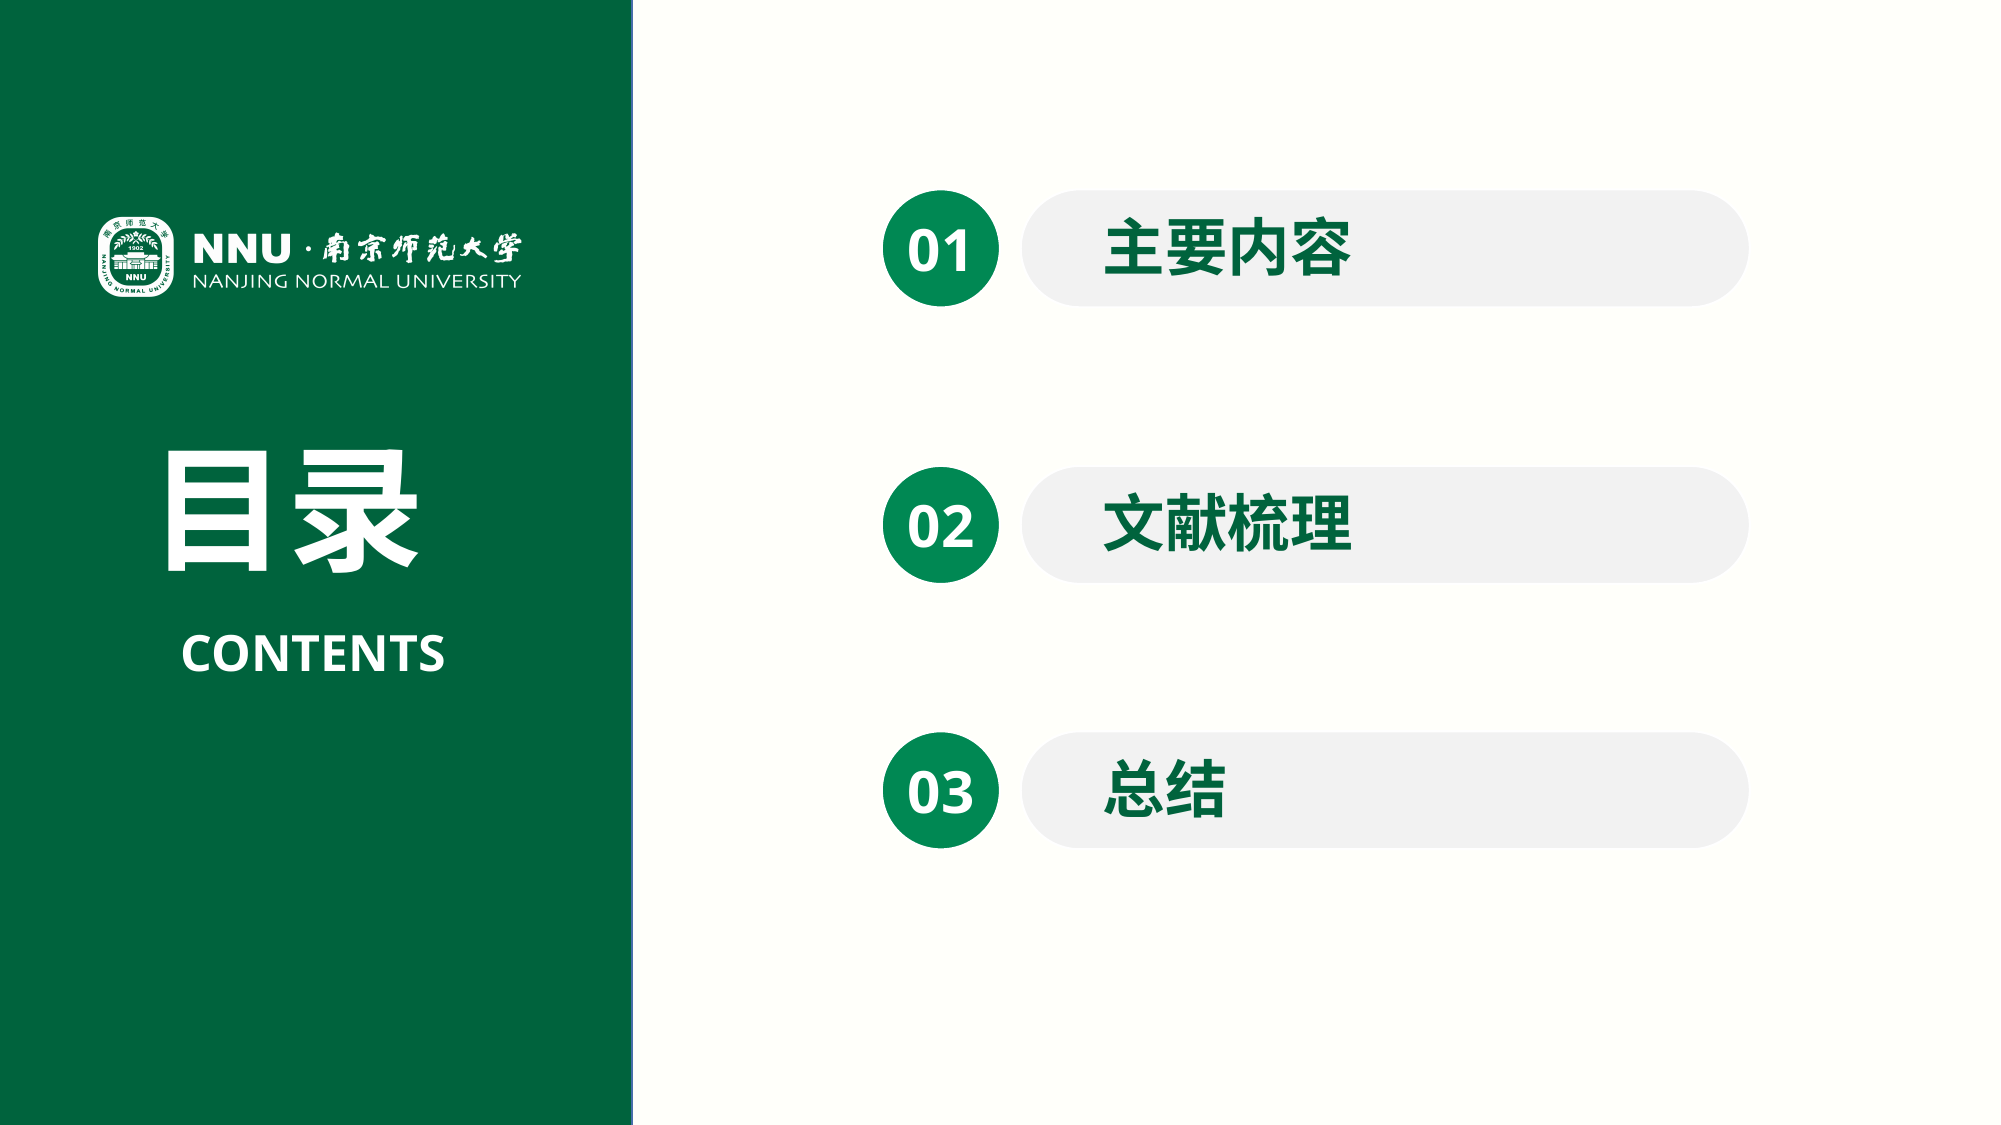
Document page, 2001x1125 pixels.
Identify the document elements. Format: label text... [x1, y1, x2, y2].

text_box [881, 189, 1750, 308]
picture [67, 92, 559, 441]
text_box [881, 731, 1750, 850]
text_box 目录 [134, 441, 492, 596]
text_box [881, 465, 1750, 584]
text_box [0, 0, 633, 1125]
text_box CONTENTS [28, 613, 598, 689]
